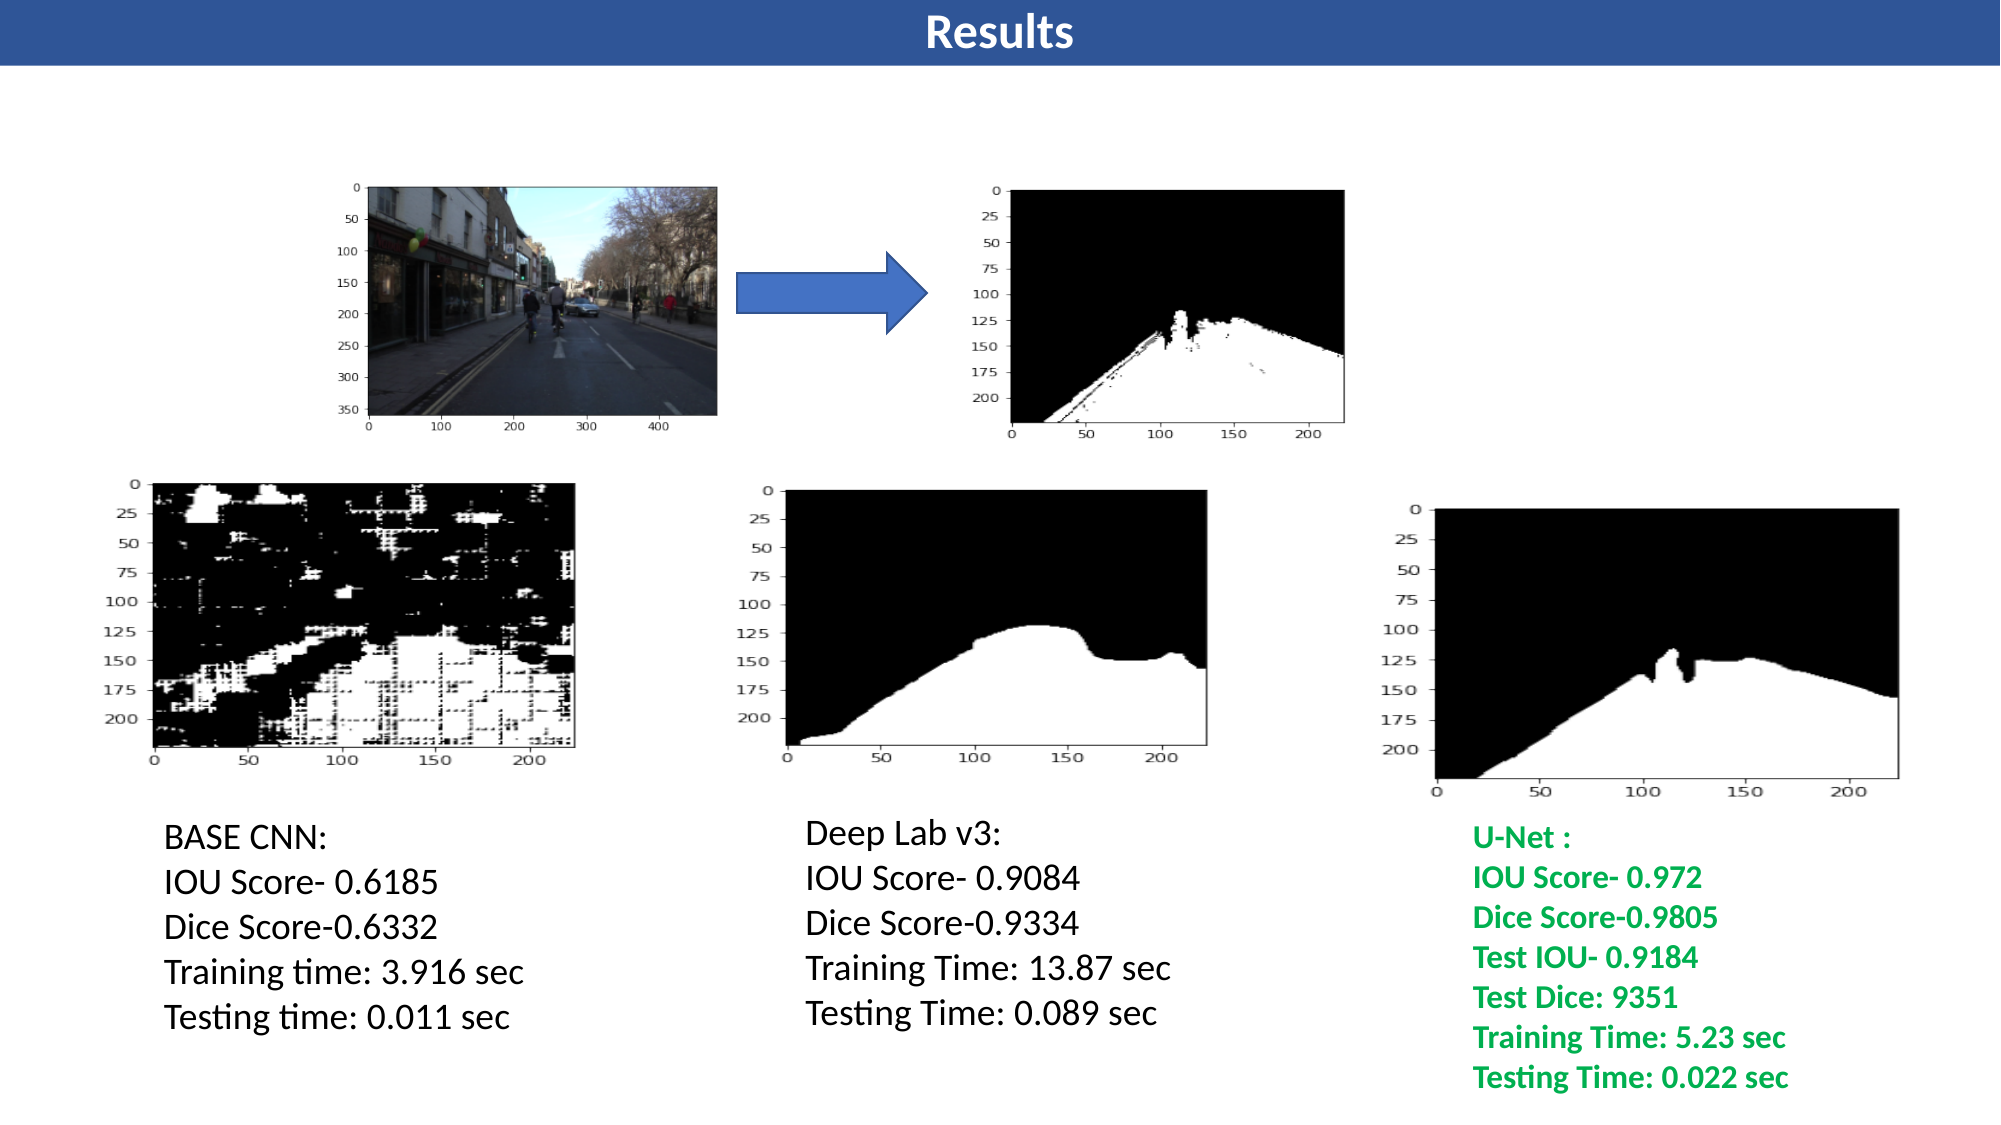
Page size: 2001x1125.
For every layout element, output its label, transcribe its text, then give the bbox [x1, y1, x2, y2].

text_box Deep Lab v3: IOU Score- 0.9084 Dice Score-0.9334 Training Time: 13.87 sec Testing Time: 0.089 sec [790, 800, 1210, 1085]
picture [89, 471, 586, 776]
picture [960, 179, 1353, 448]
picture [328, 176, 725, 440]
text_box BASE CNN: IOU Score- 0.6185 Dice Score-0.6332 Training time: 3.916 sec Testing time: 0.011 sec [149, 804, 542, 1090]
text_box [736, 250, 929, 336]
text_box U-Net : IOU Score- 0.972 Dice Score-0.9805 Test IOU- 0.9184 Test Dice: 9351 Training Time: 5.23 sec Testing Time: 0.022 sec [1458, 807, 1953, 1125]
text_box Results [0, 0, 2000, 66]
picture [722, 478, 1218, 773]
picture [1365, 496, 1911, 808]
